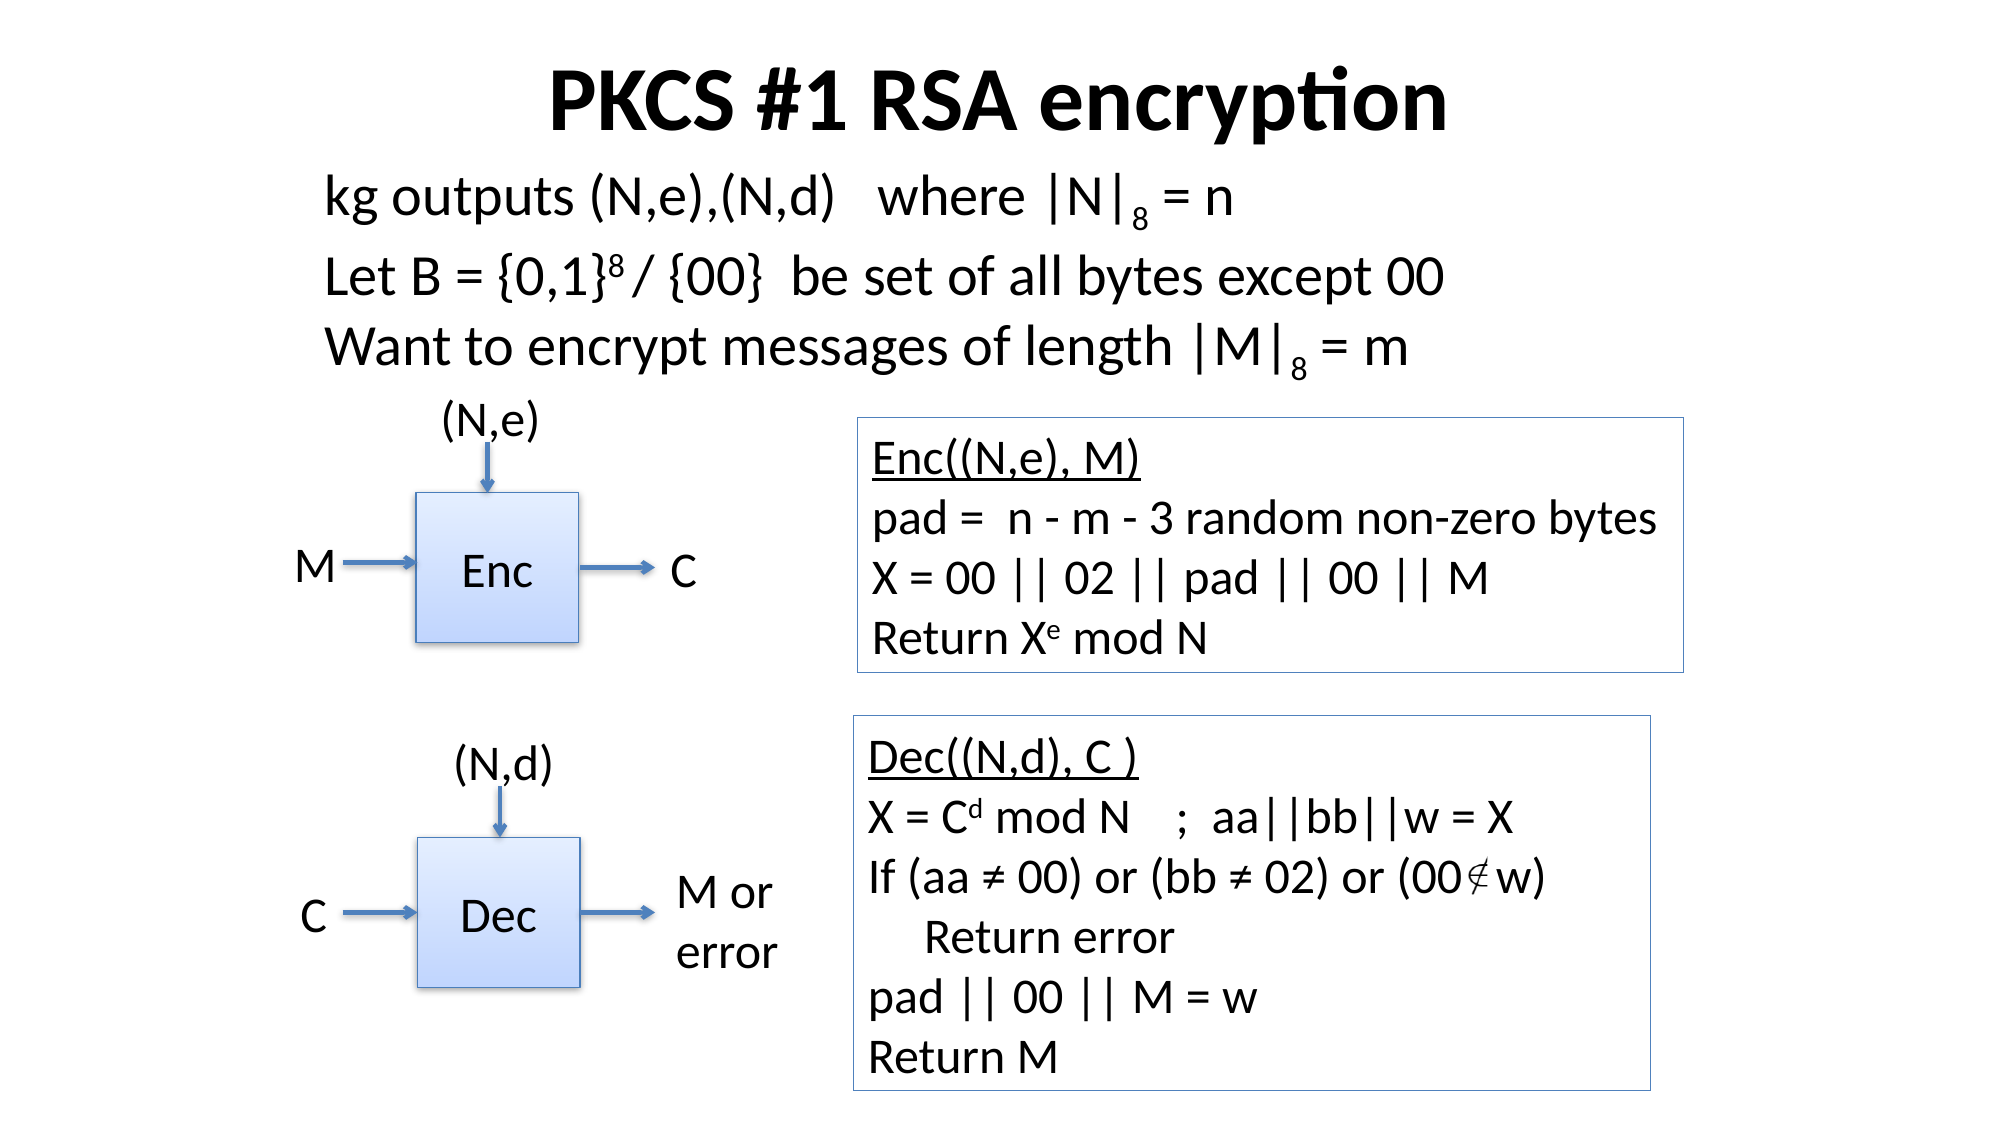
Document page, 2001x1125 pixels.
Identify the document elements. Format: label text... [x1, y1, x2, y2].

text_box (N,e) [425, 395, 556, 454]
text_box C [655, 529, 713, 605]
text_box Dec((N,d), C ) X = Cd mod N ; aa||bb||w = X If (aa ≠ 00) or (bb ≠ 02) or (00 w) Return error pad || 00 || M = w Return M [853, 715, 1651, 1091]
text_box Dec [417, 837, 581, 988]
title PKCS #1 RSA encryption [324, 0, 1675, 188]
text_box Enc((N,e), M) pad = n - m - 3 random non-zero bytes X = 00 || 02 || pad || 00 || M Return Xe mod N [857, 417, 1684, 673]
text_box C [285, 874, 343, 950]
text_box M or error [661, 851, 800, 986]
text_box M [279, 524, 352, 600]
text_box Enc [415, 492, 579, 643]
picture [1467, 855, 1488, 895]
text_box (N,d) [438, 723, 570, 798]
text_box kg outputs (N,e),(N,d) where |N|8 = n Let B = {0,1}8 / {00} be set of all bytes except 00 Want to encrypt messages of length |M|8 = m [309, 149, 1461, 395]
